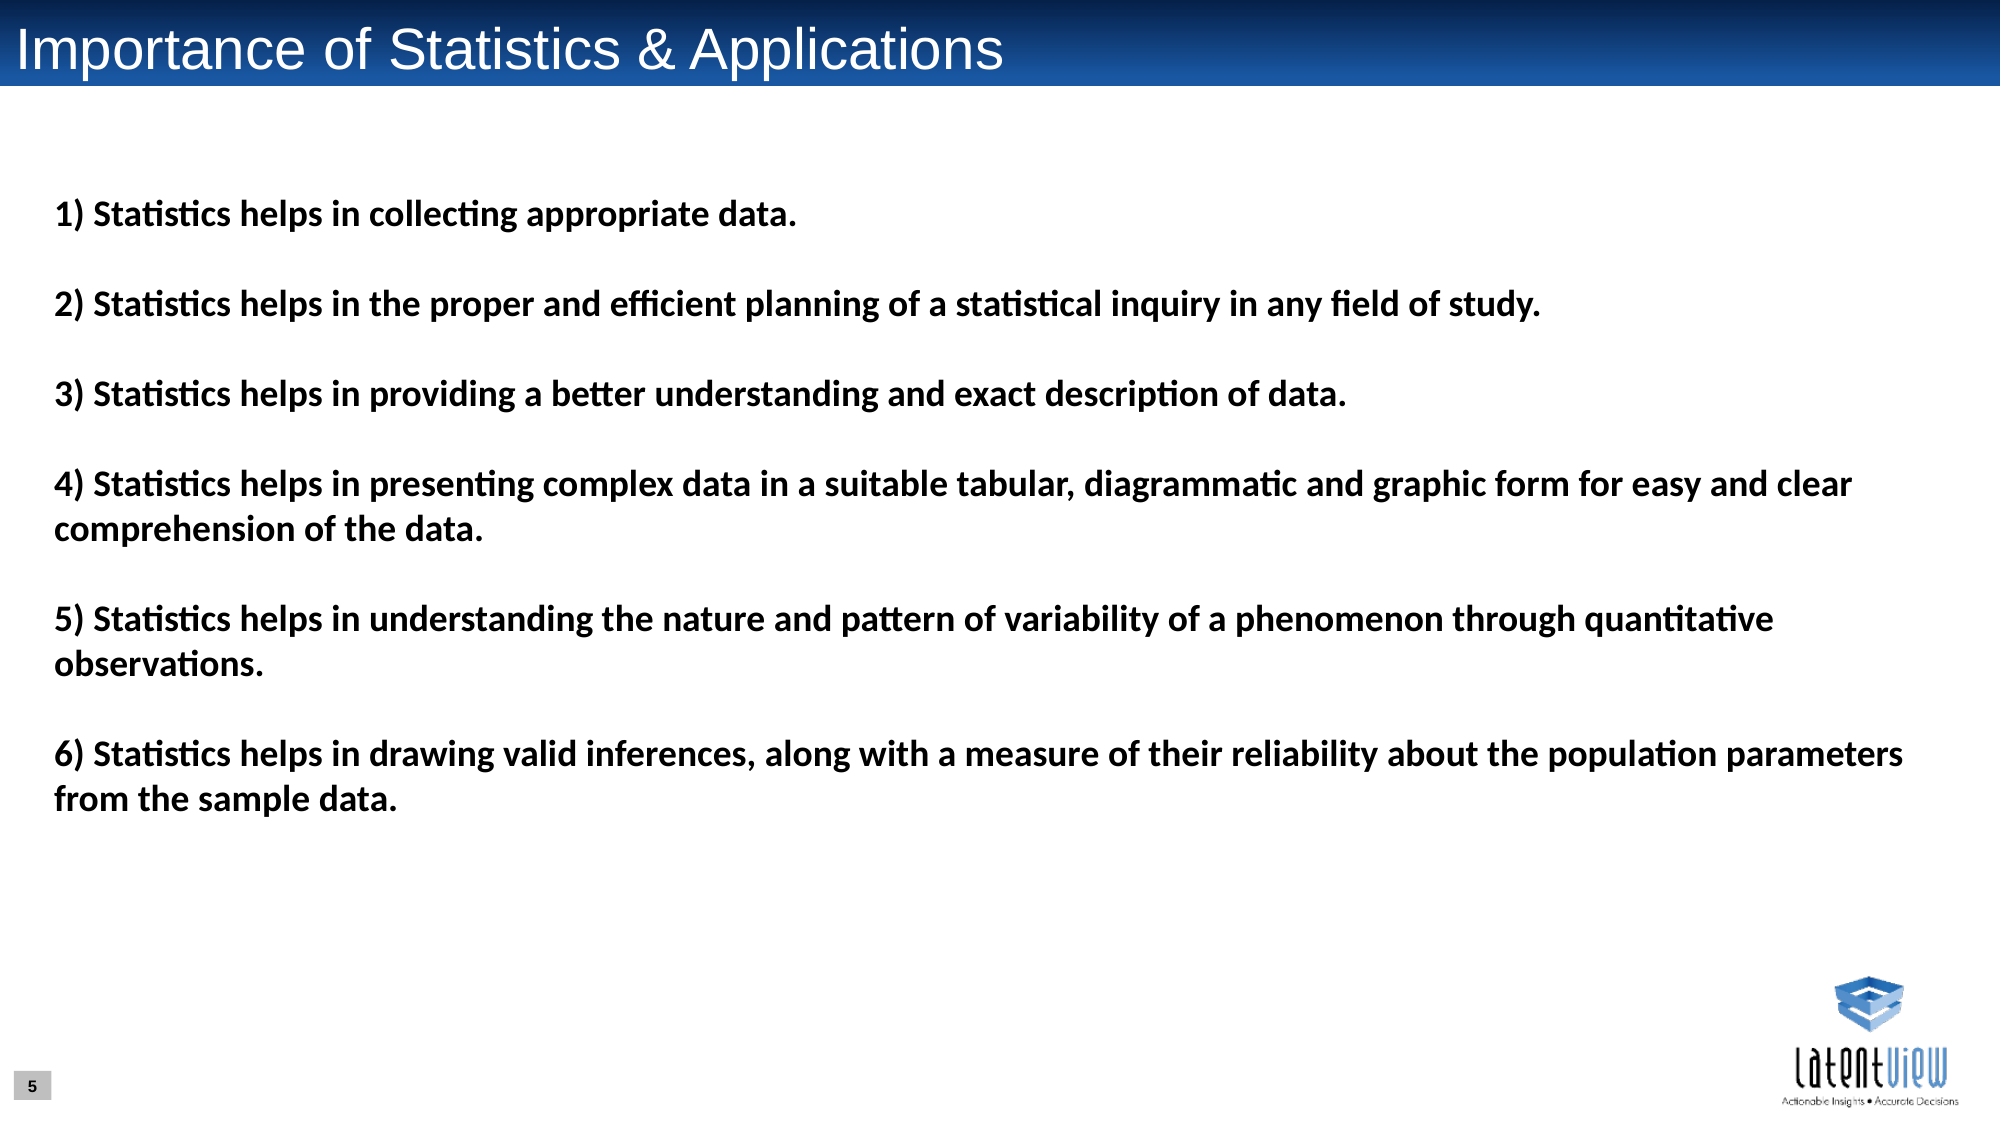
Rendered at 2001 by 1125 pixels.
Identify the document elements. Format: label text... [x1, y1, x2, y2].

text_box Importance of Statistics & Applications [0, 17, 2000, 85]
text_box 1) Statistics helps in collecting appropriate data. 2) Statistics helps in the proper and efficient planning of a statistical inquiry in any field of study. 3) Statistics helps in providing a better understanding and exact description of data. 4) Statistics helps in presenting complex data in a suitable tabular, diagrammatic and graphic form for easy and clear comprehension of the data. 5) Statistics helps in understanding the nature and pattern of variability of a phenomenon through quantitative observations. 6) Statistics helps in drawing valid inferences, along with a measure of their reliability about the population parameters from the sample data. [39, 181, 1924, 872]
picture [1754, 959, 1988, 1125]
